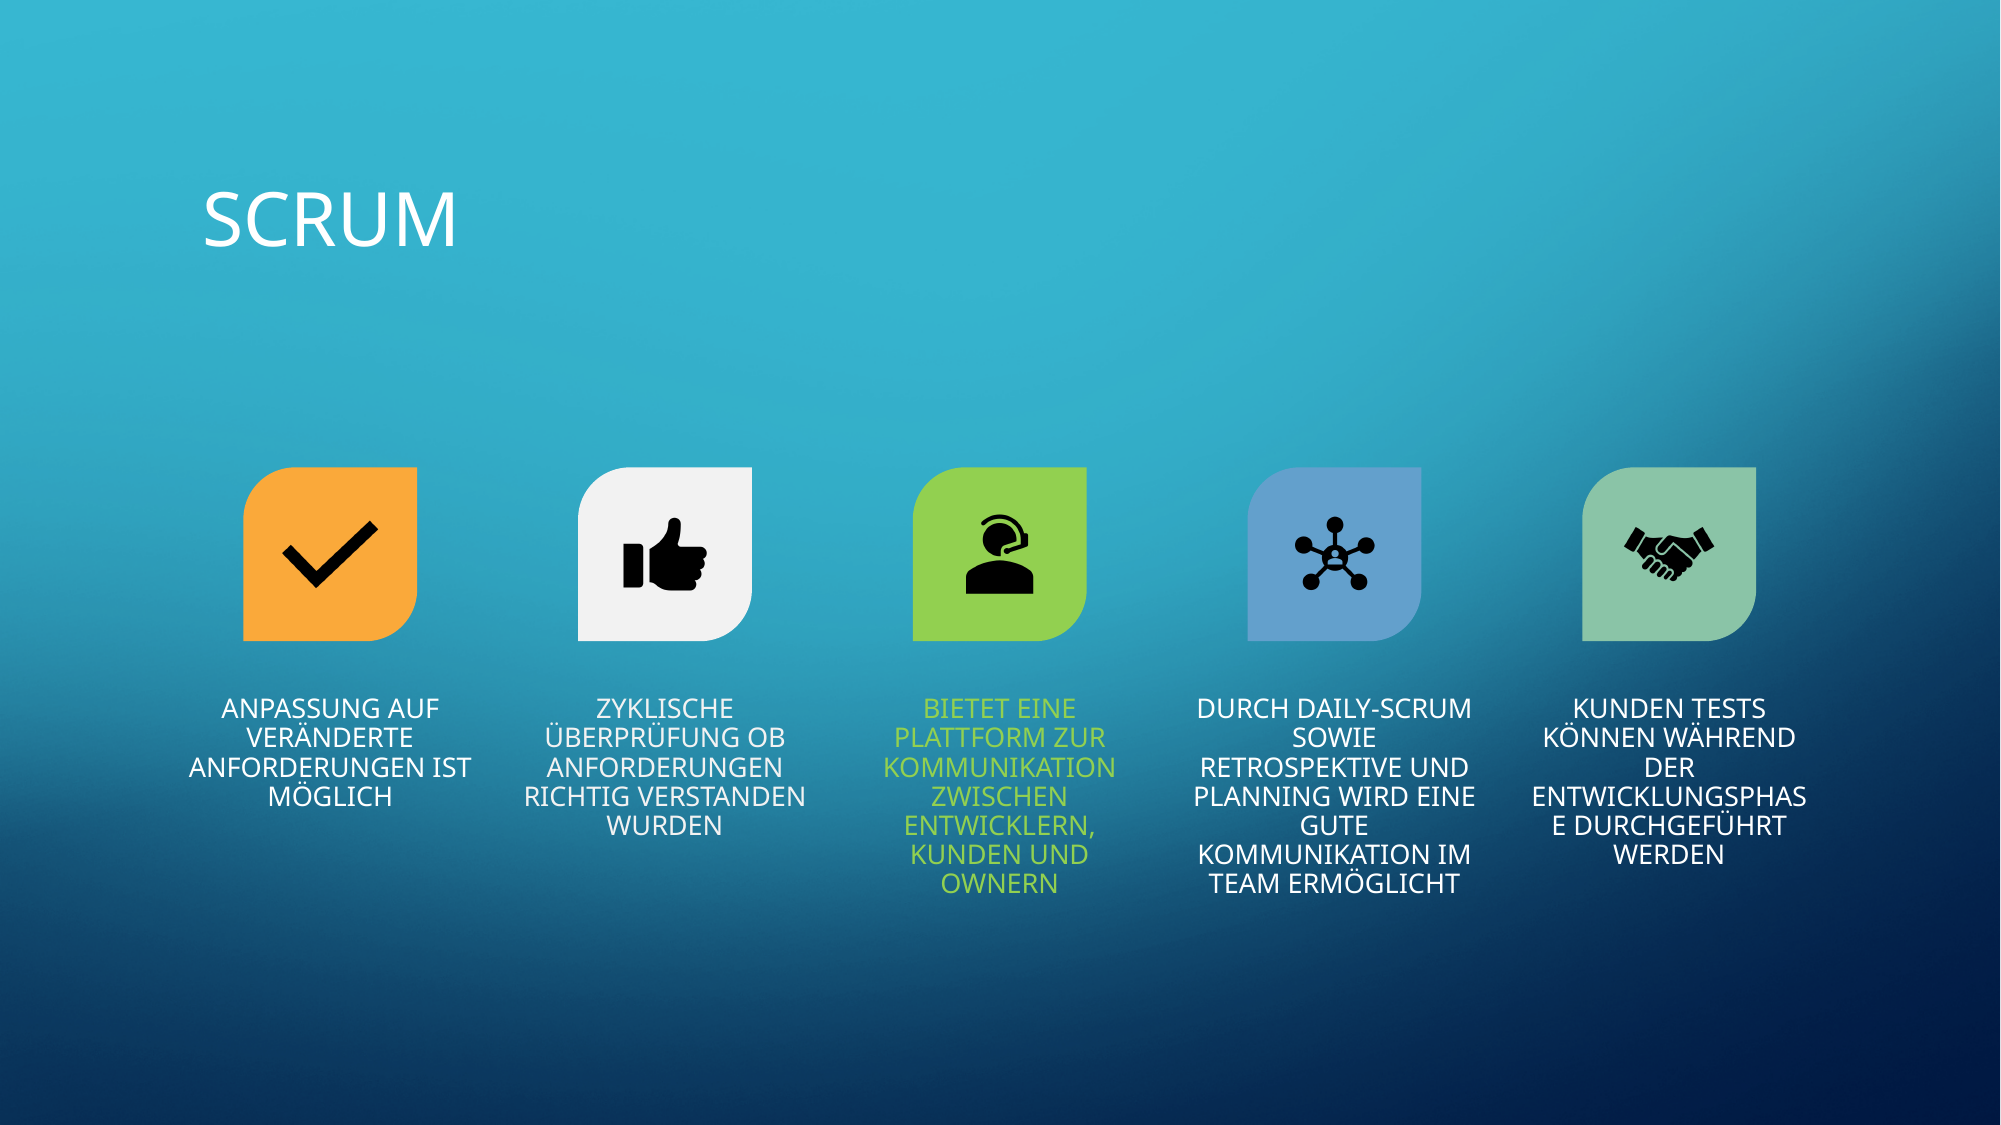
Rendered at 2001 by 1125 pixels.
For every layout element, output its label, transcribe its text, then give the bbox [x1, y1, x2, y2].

title Scrum [187, 101, 1813, 344]
text_box [0, 0, 2000, 1125]
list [186, 368, 1813, 951]
